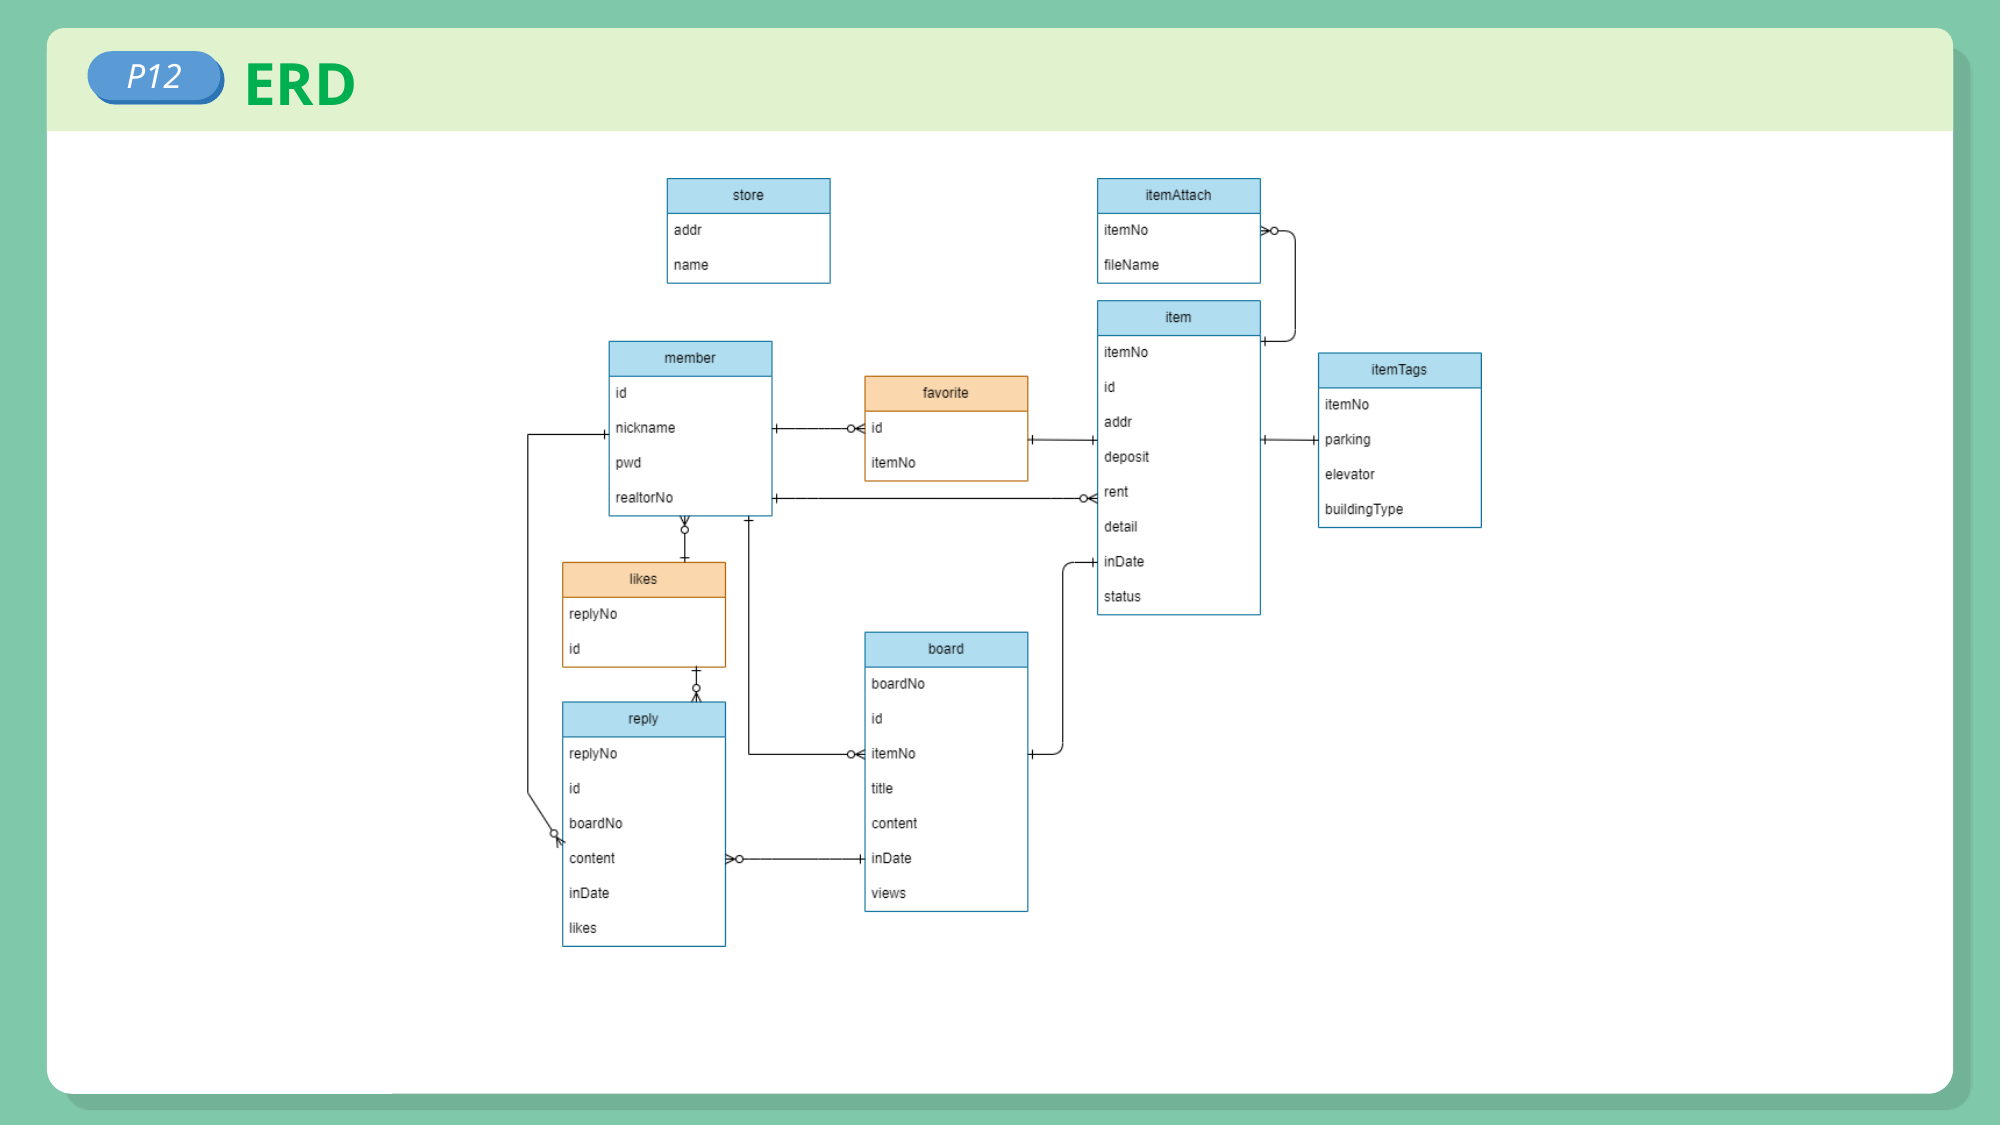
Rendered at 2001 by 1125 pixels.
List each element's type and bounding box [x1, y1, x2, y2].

picture [518, 178, 1482, 947]
text_box [46, 28, 1954, 1094]
